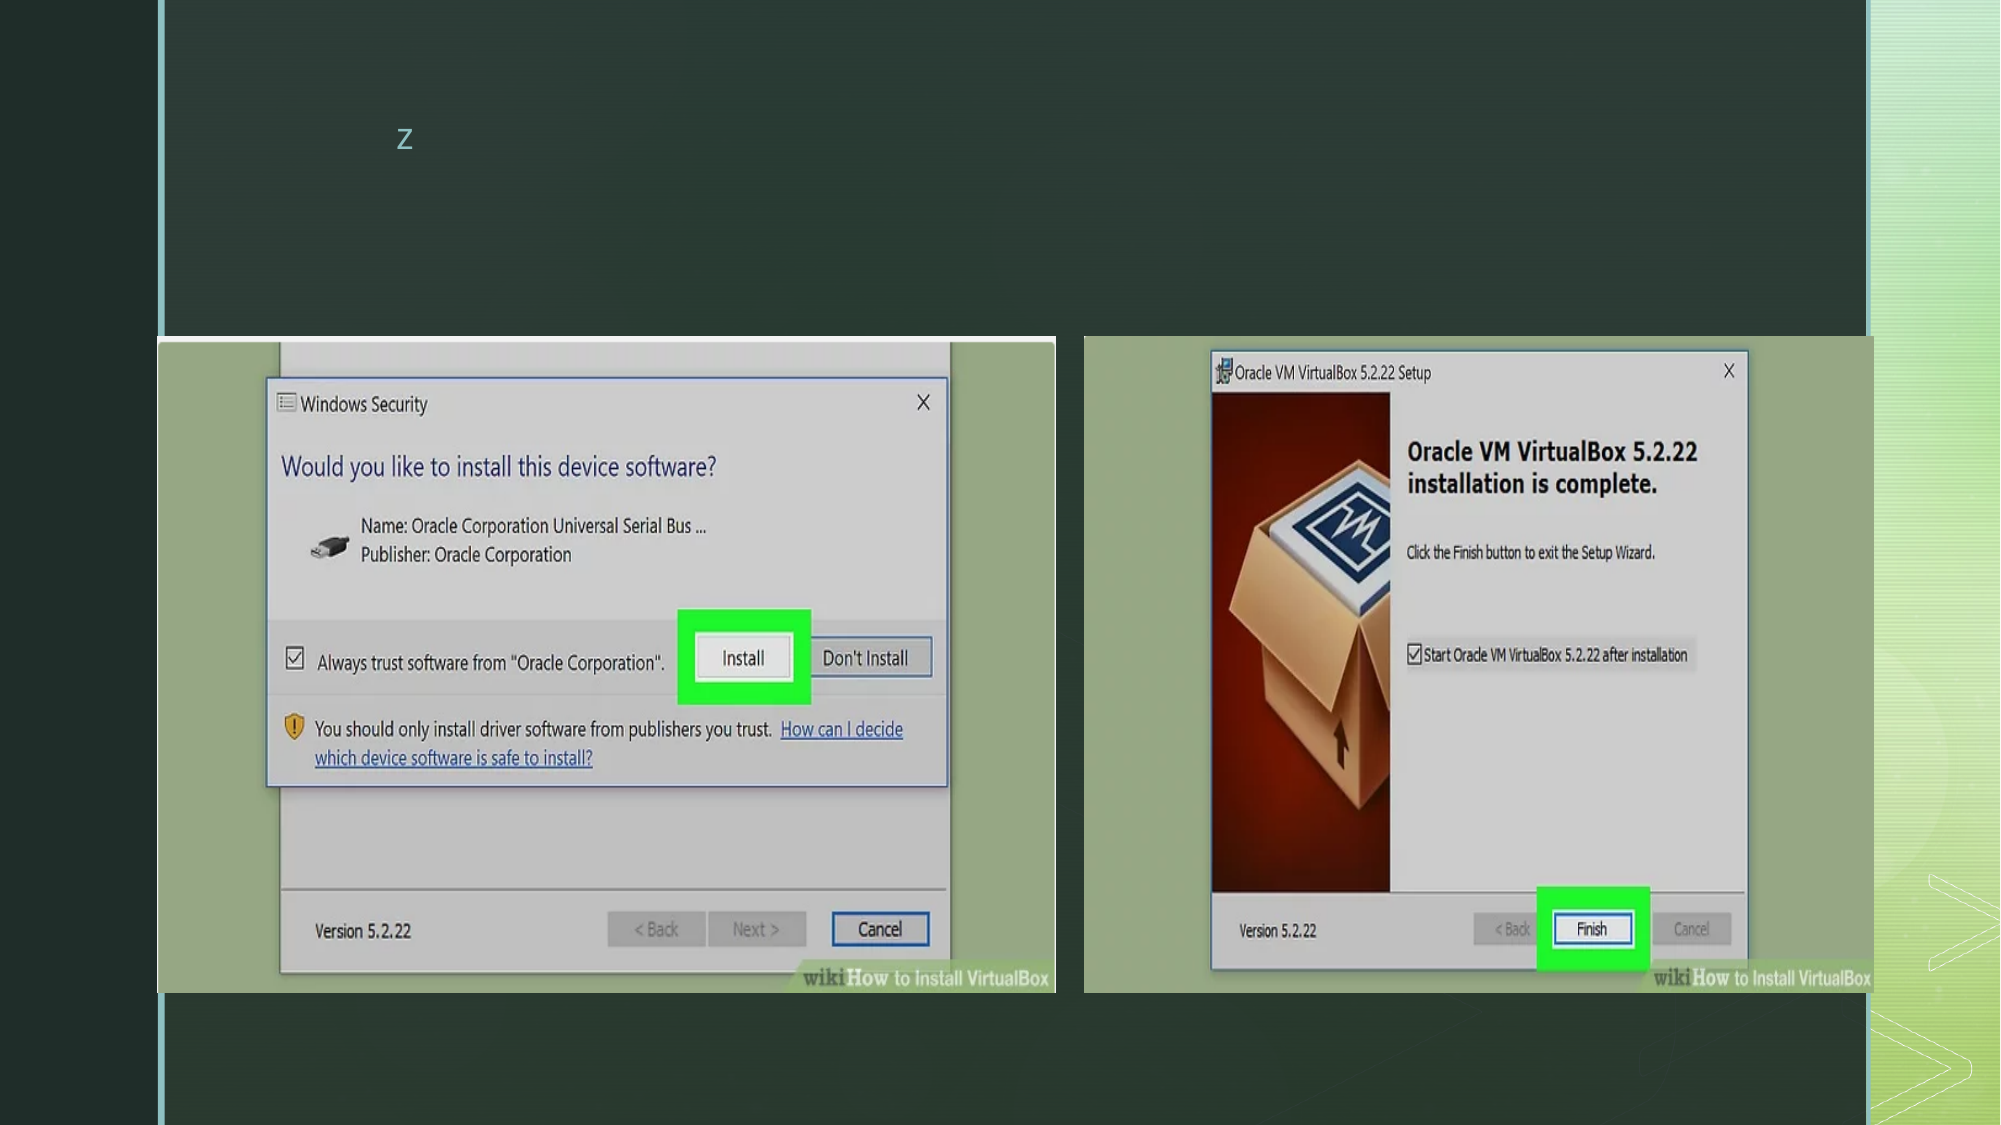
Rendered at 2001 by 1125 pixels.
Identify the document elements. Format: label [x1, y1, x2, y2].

list [157, 336, 1056, 993]
picture [1871, 0, 2001, 1125]
list [1084, 336, 1874, 993]
